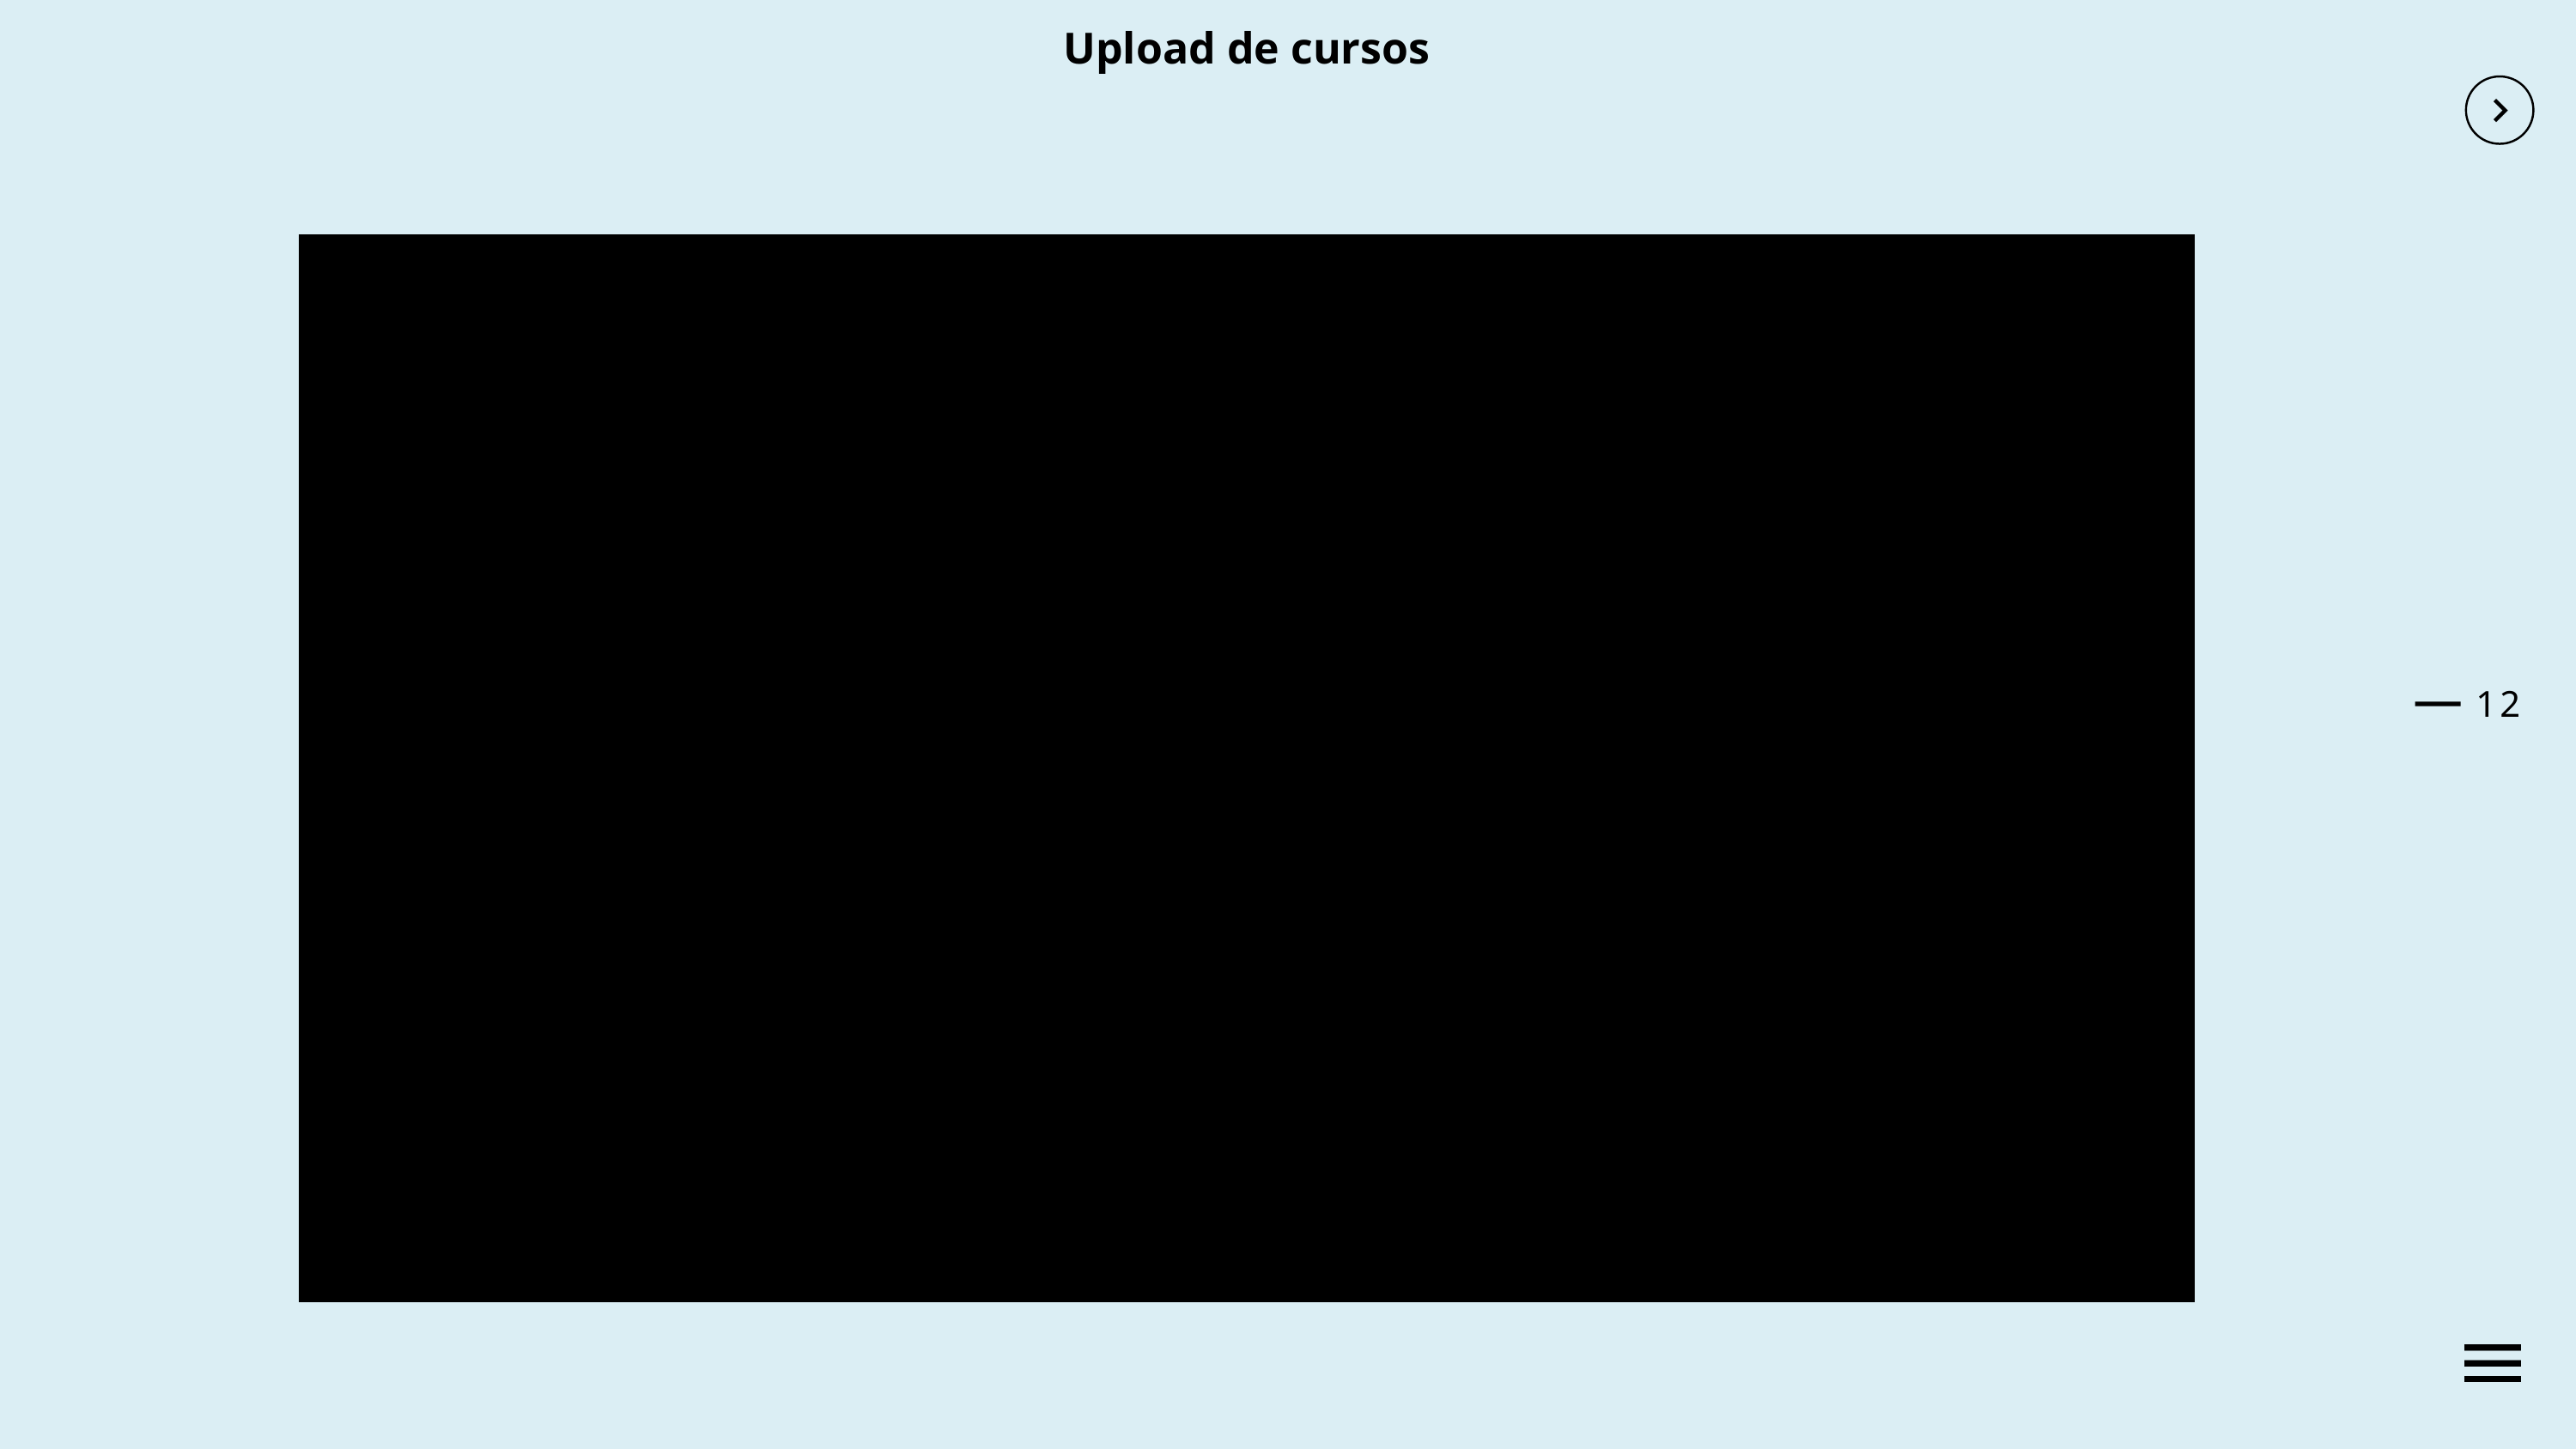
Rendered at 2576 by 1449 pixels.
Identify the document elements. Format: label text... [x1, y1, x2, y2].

text_box Upload de cursos [1050, 15, 1443, 80]
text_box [2464, 75, 2535, 145]
picture [2464, 1344, 2521, 1383]
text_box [2415, 681, 2521, 769]
picture [299, 234, 2195, 1302]
